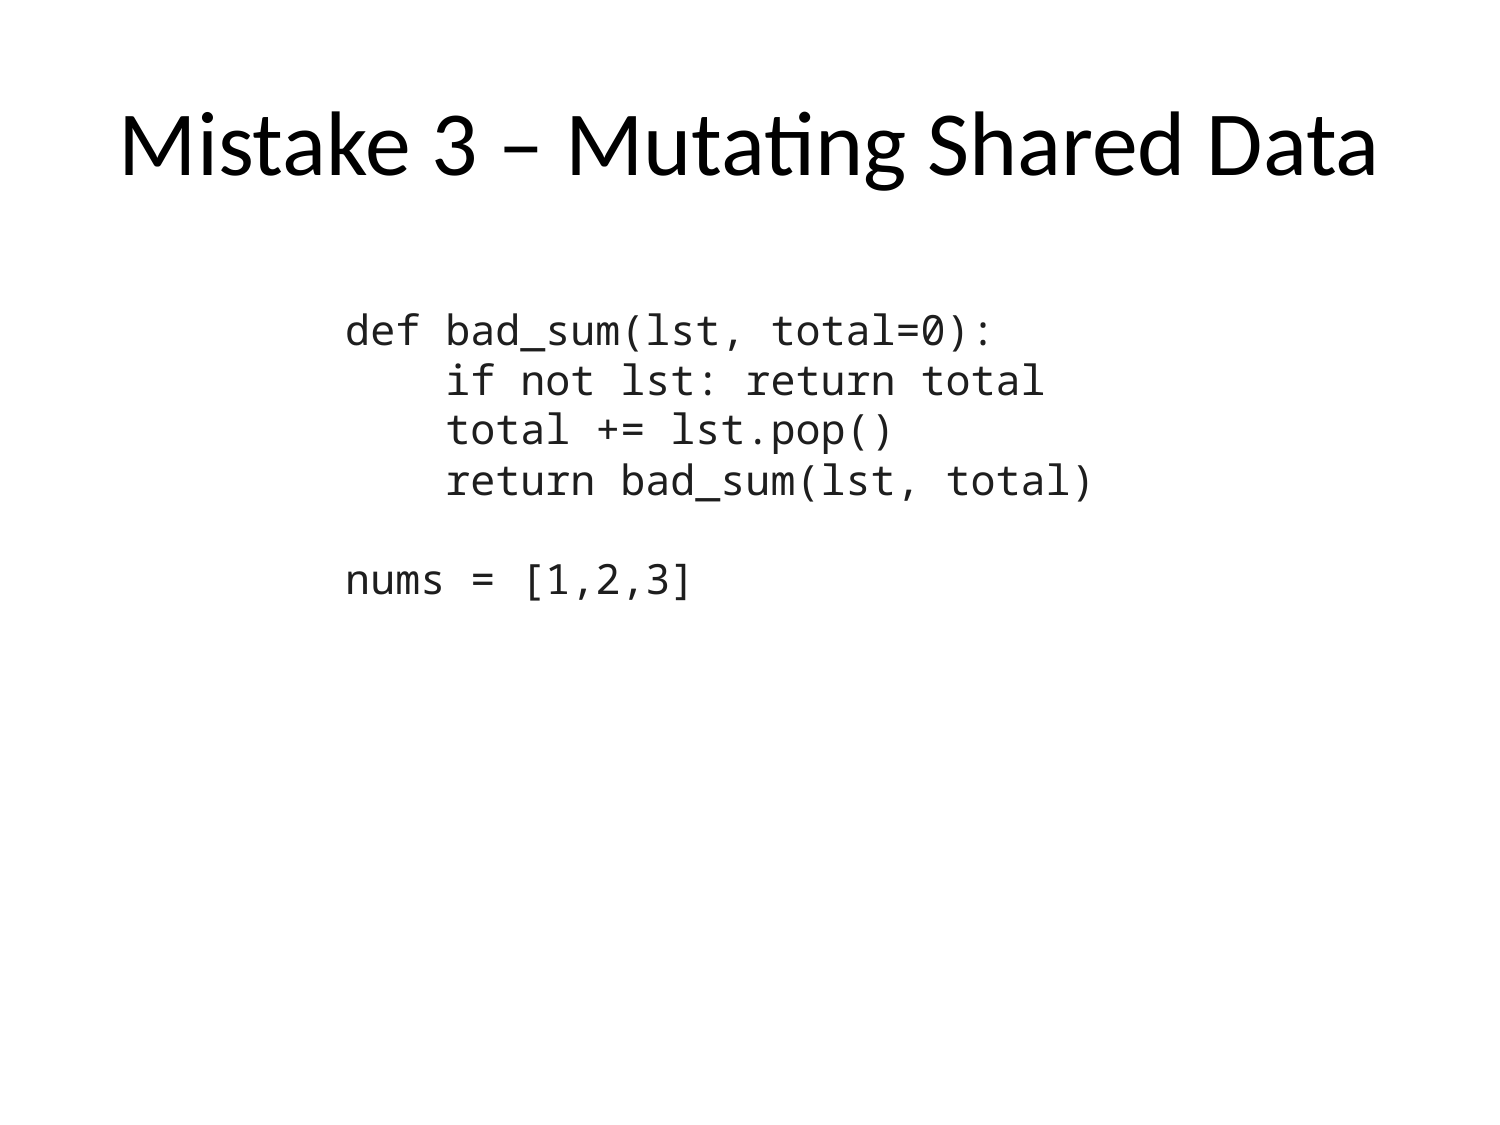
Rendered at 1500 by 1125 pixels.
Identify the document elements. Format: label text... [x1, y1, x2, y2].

text_box def bad_sum(lst, total=0): if not lst: return total total += lst.pop() return bad_sum(lst, total) nums = [1,2,3] [330, 250, 1110, 611]
title Mistake 3 – Mutating Shared Data [75, 45, 1425, 233]
